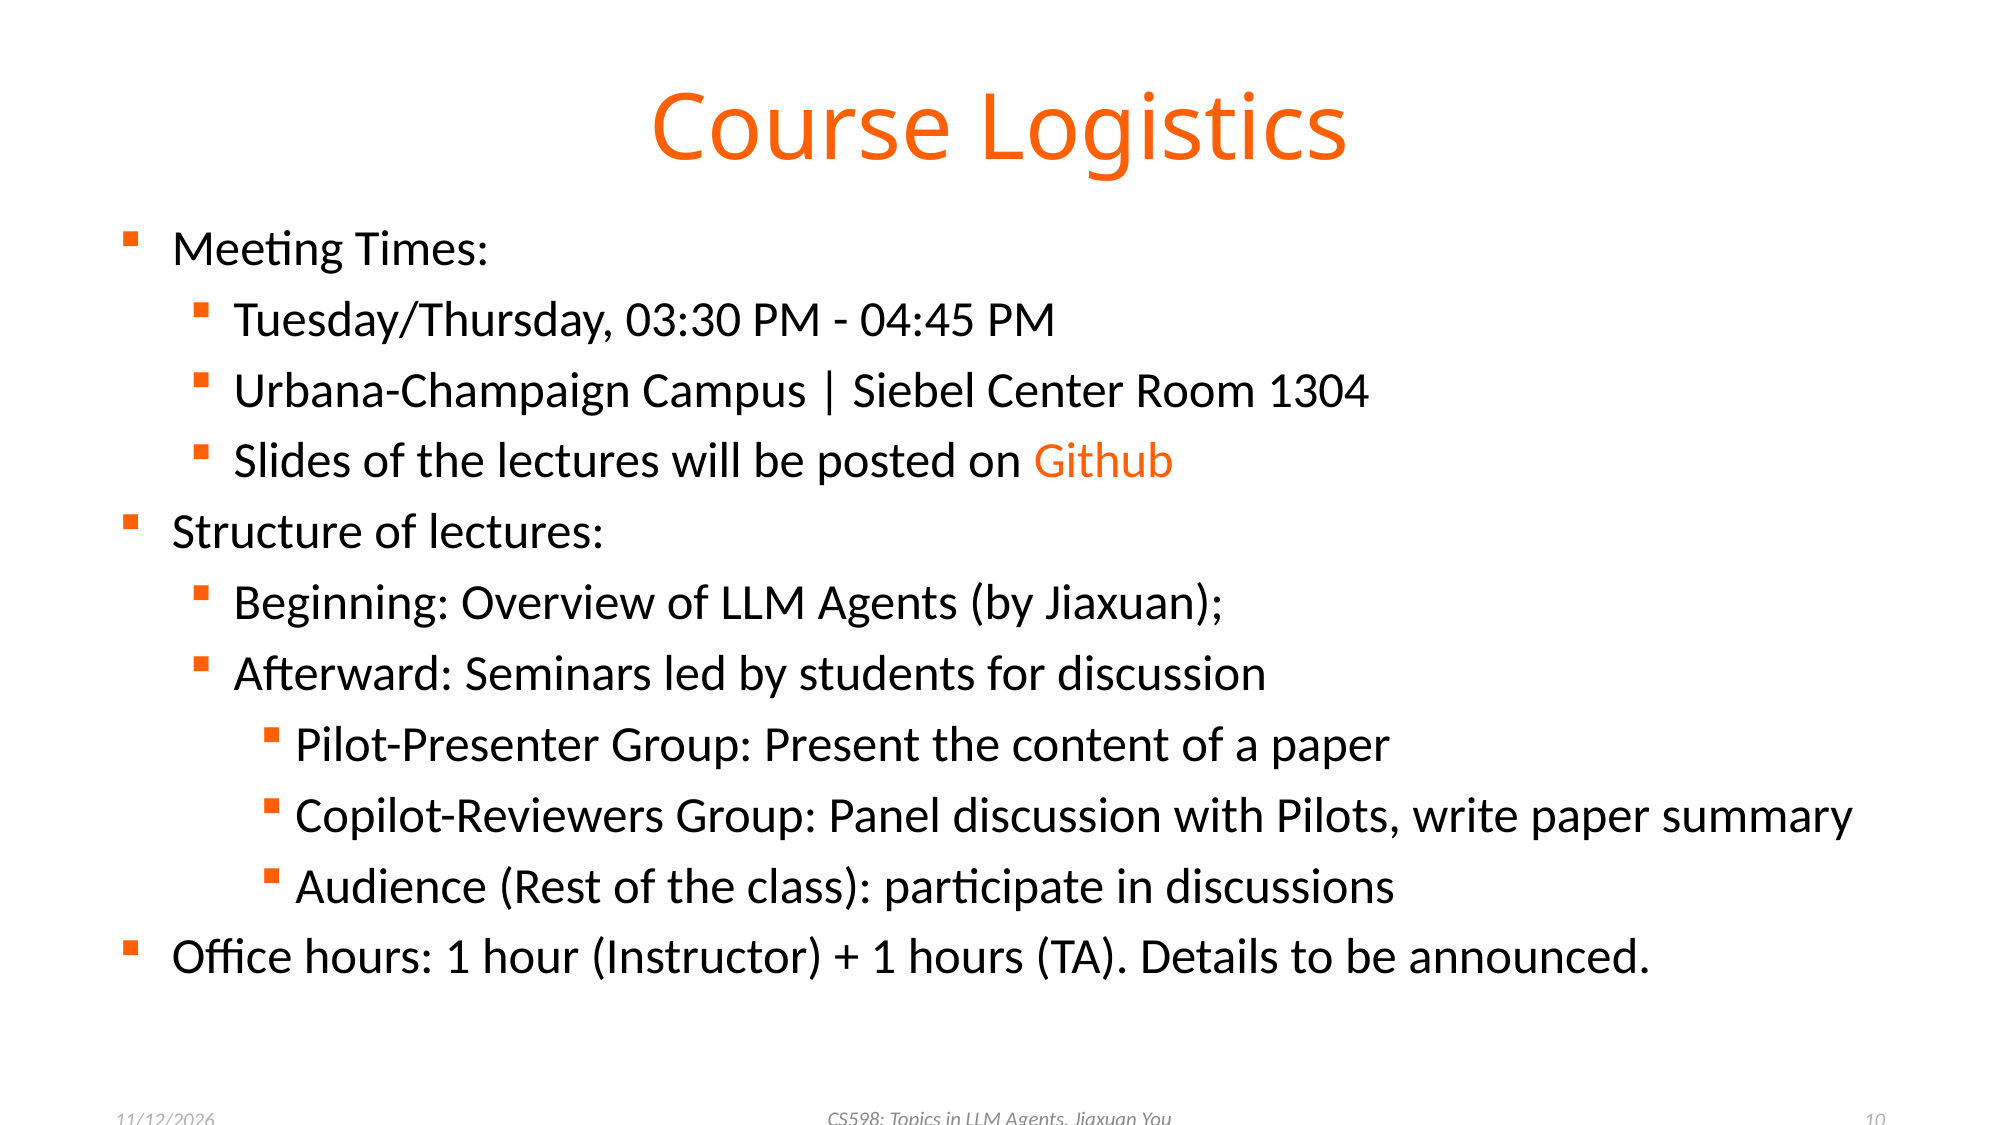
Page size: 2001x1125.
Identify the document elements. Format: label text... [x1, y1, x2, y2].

list Meeting Times: Tuesday/Thursday, 03:30 PM - 04:45 PM Urbana-Champaign Campus | Siebel Center Room 1304 Slides of the lectures will be posted on Github Structure of lectures: Beginning: Overview of LLM Agents (by Jiaxuan); Afterward: Seminars led by students for discussion Pilot-Presenter Group: Present the content of a paper Copilot-Reviewers Group: Panel discussion with Pilots, write paper summary Audience (Rest of the class): participate in discussions Office hours: 1 hour (Instructor) + 1 hours (TA). Details to be announced. [99, 204, 1900, 1039]
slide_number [99, 1099, 483, 1125]
title Course Logistics [0, 29, 2000, 217]
slide_number 10 [1517, 1099, 1900, 1125]
footer CS598: Topics in LLM Agents, Jiaxuan You [483, 1098, 1517, 1125]
